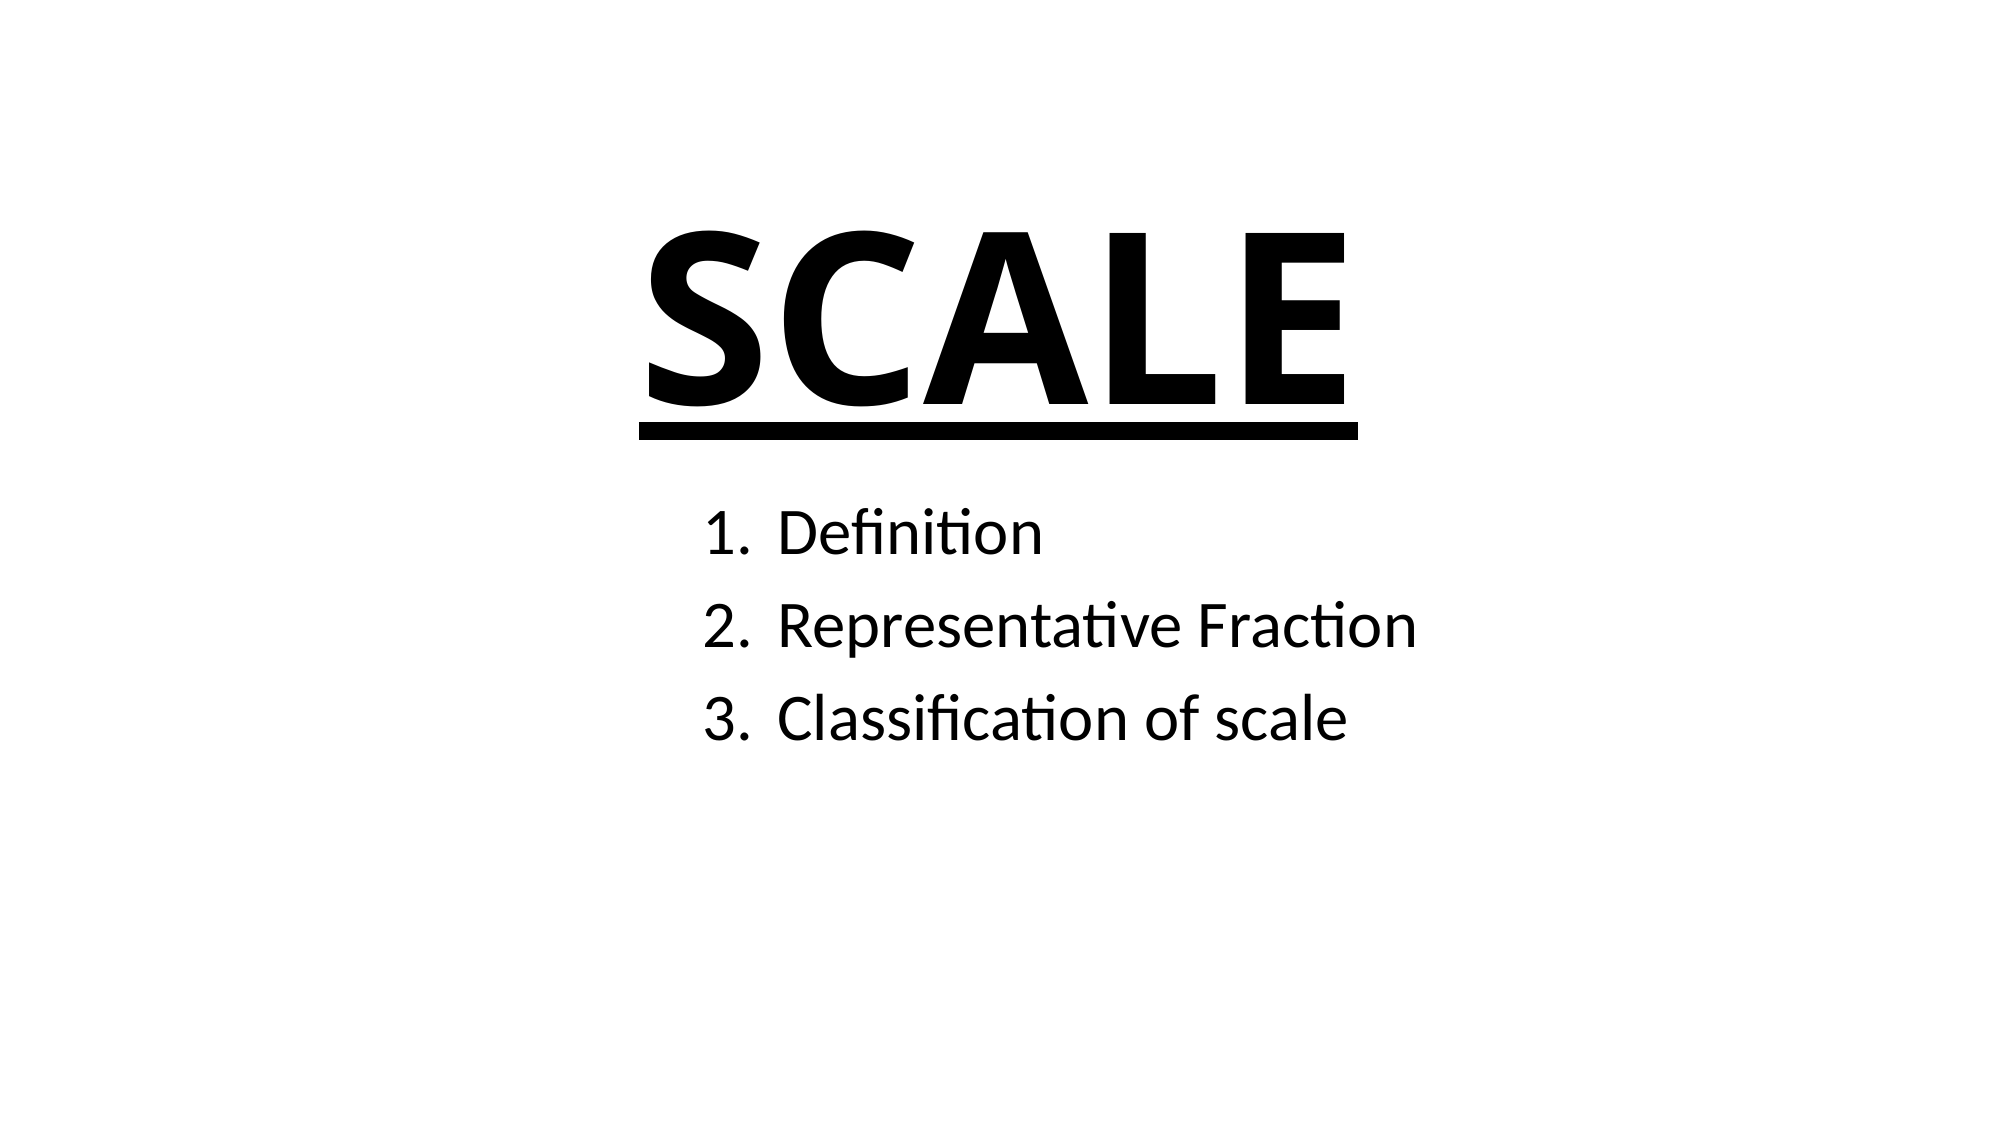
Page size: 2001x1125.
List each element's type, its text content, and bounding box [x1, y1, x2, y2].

title SCALE [248, 301, 1749, 464]
subtitle Definition Representative Fraction Classification of scale [687, 489, 1531, 762]
